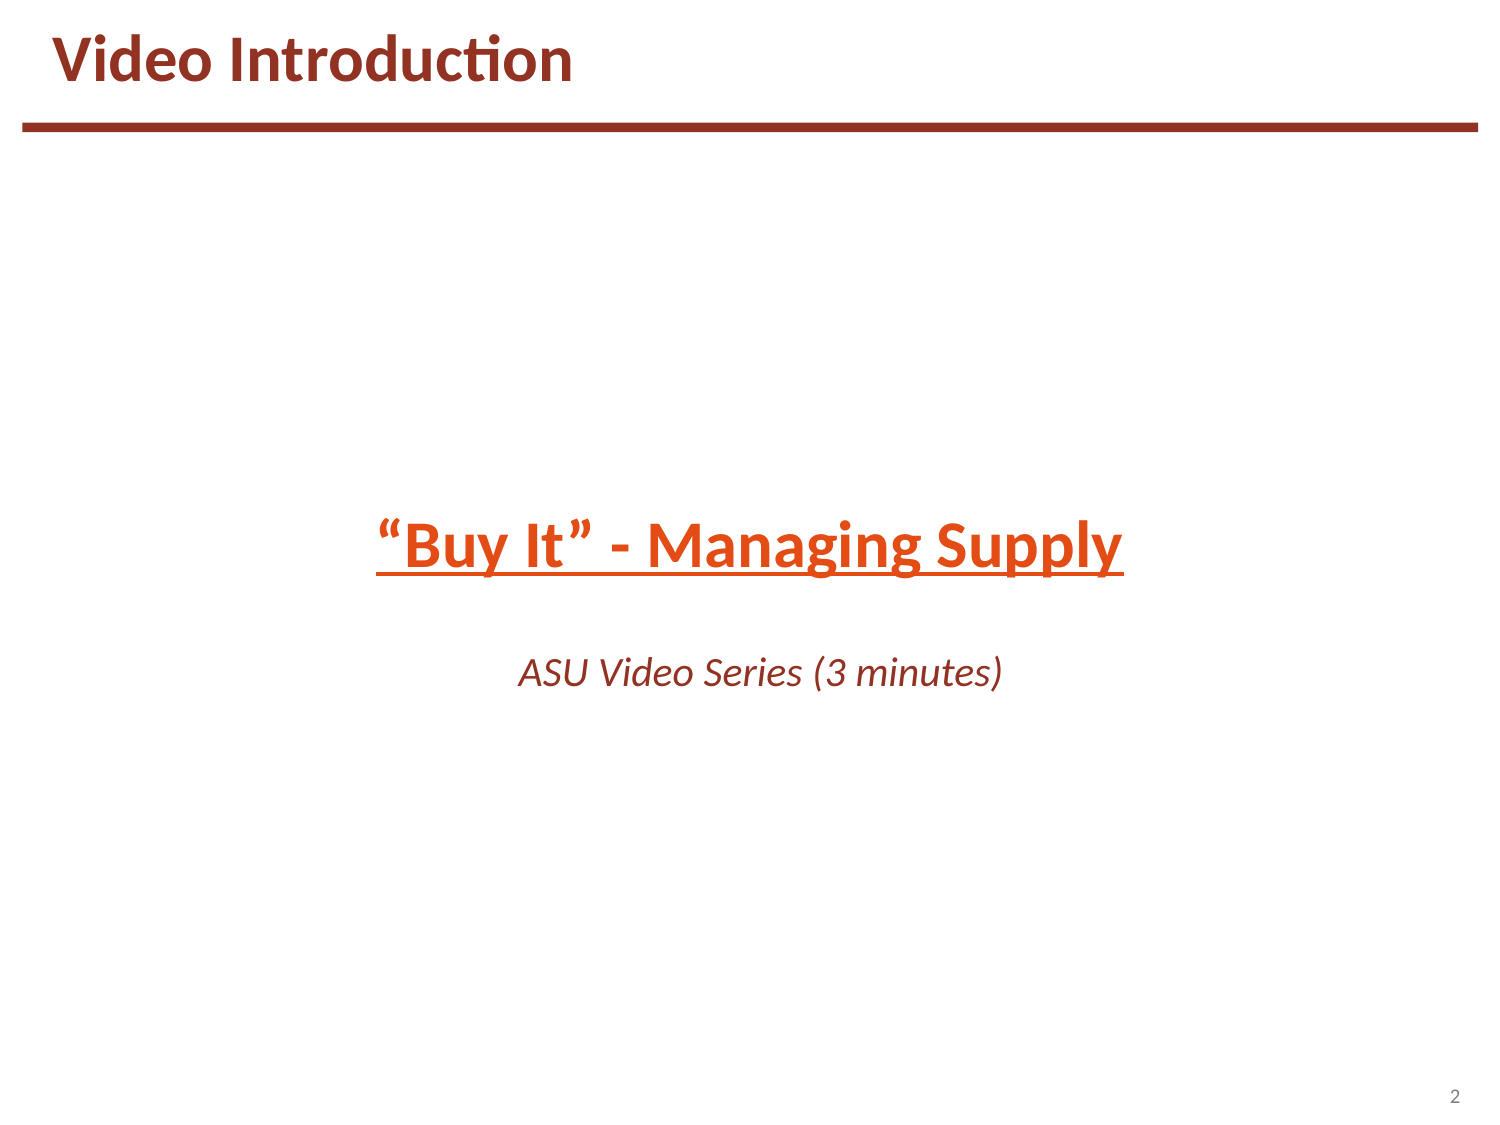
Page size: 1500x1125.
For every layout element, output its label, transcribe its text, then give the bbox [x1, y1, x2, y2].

text_box ASU Video Series (3 minutes) [481, 637, 1019, 703]
text_box “Buy It” - Managing Supply [37, 493, 1463, 589]
title Video Introduction [37, 0, 1423, 165]
slide_number 2 [1449, 1081, 1482, 1110]
